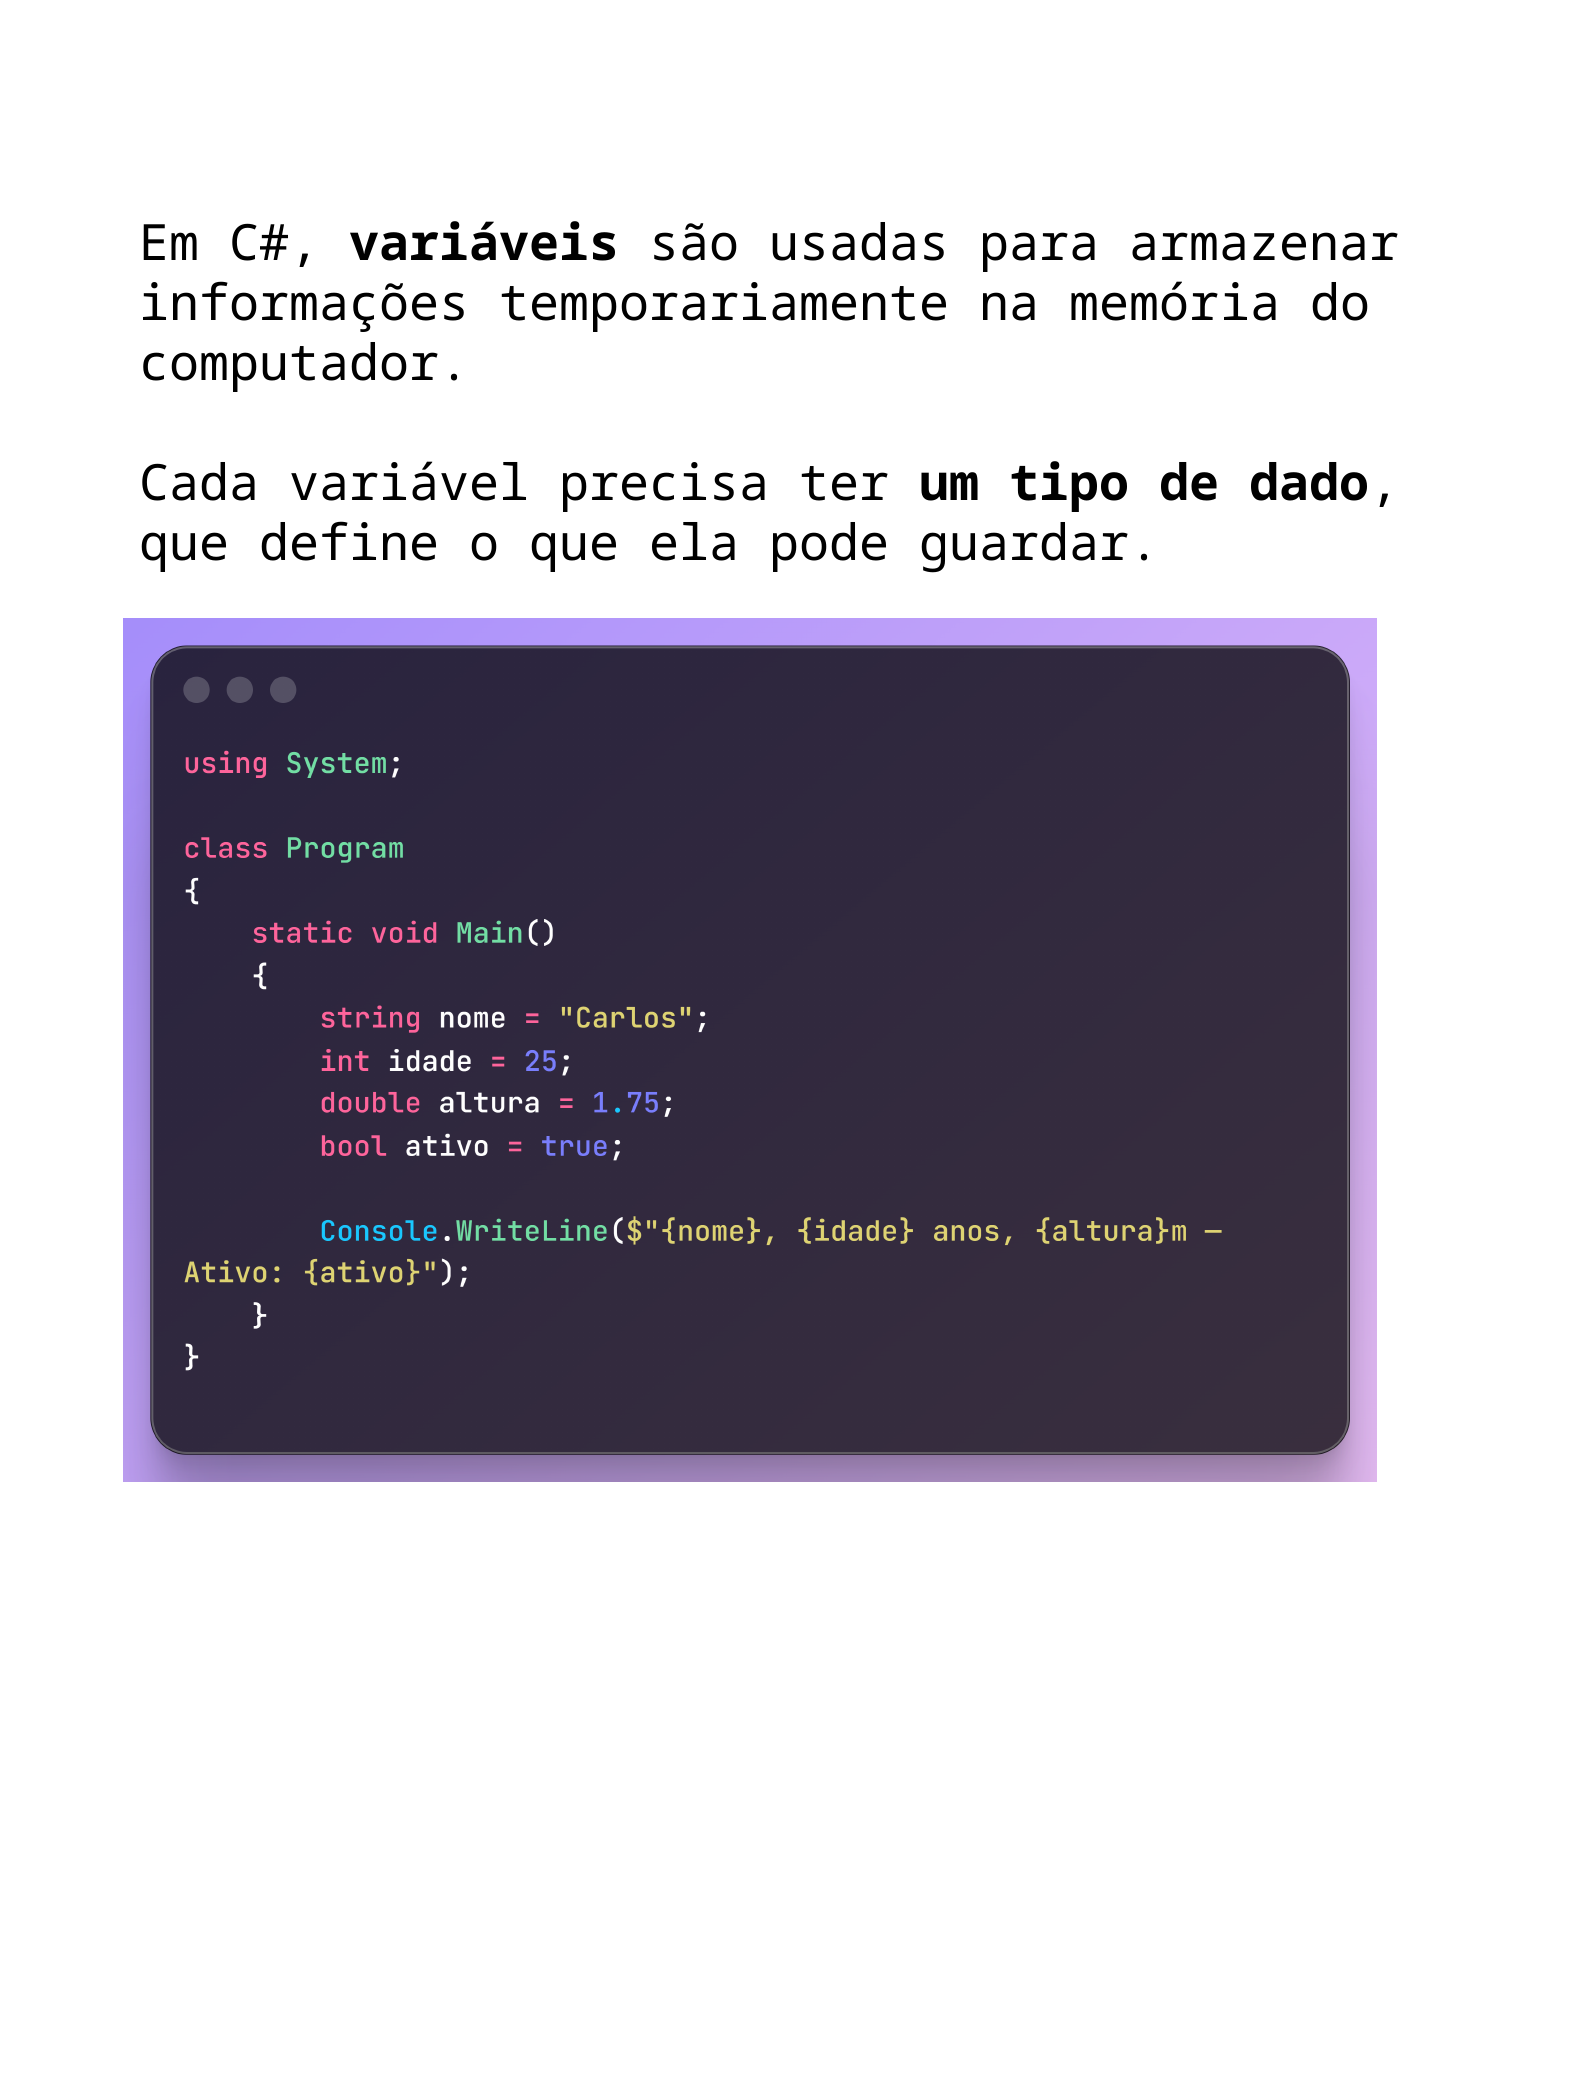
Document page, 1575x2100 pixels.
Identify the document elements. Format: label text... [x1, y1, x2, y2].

text_box Em C#, variáveis são usadas para armazenar informações temporariamente na memória do computador. Cada variável precisa ter um tipo de dado, que define o que ela pode guardar. [124, 202, 1535, 623]
picture [122, 618, 1377, 1482]
